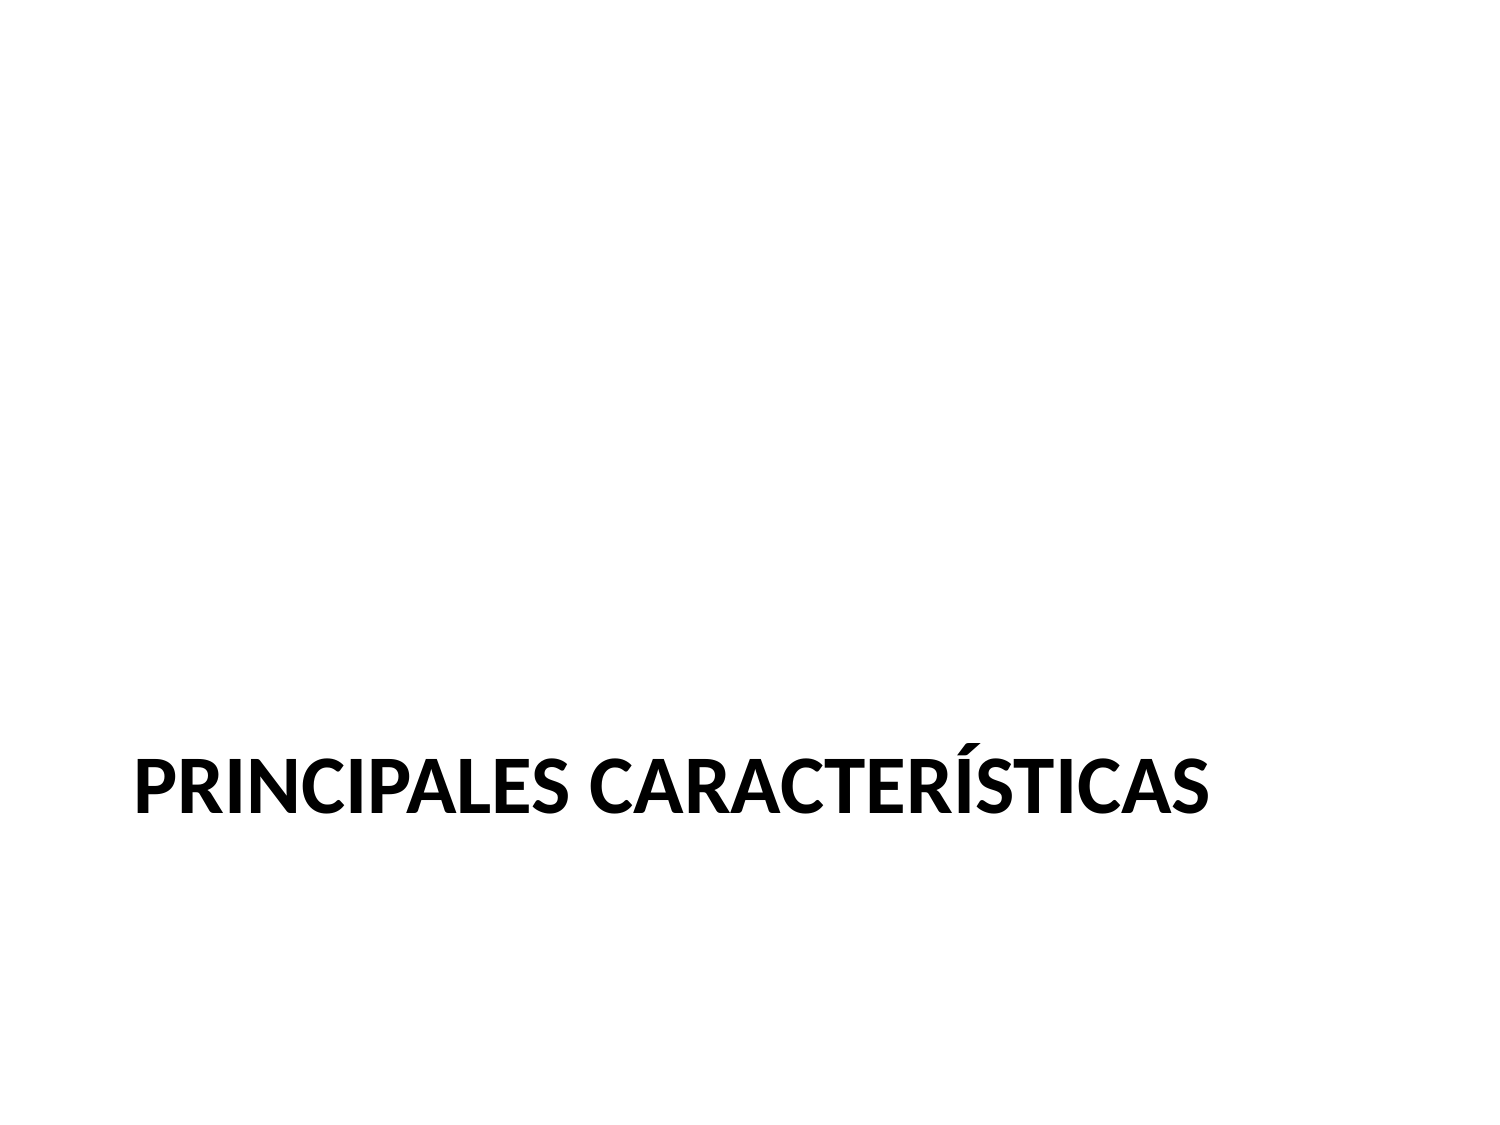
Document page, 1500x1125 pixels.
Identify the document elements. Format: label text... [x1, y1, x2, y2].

title Principales características [118, 722, 1394, 947]
